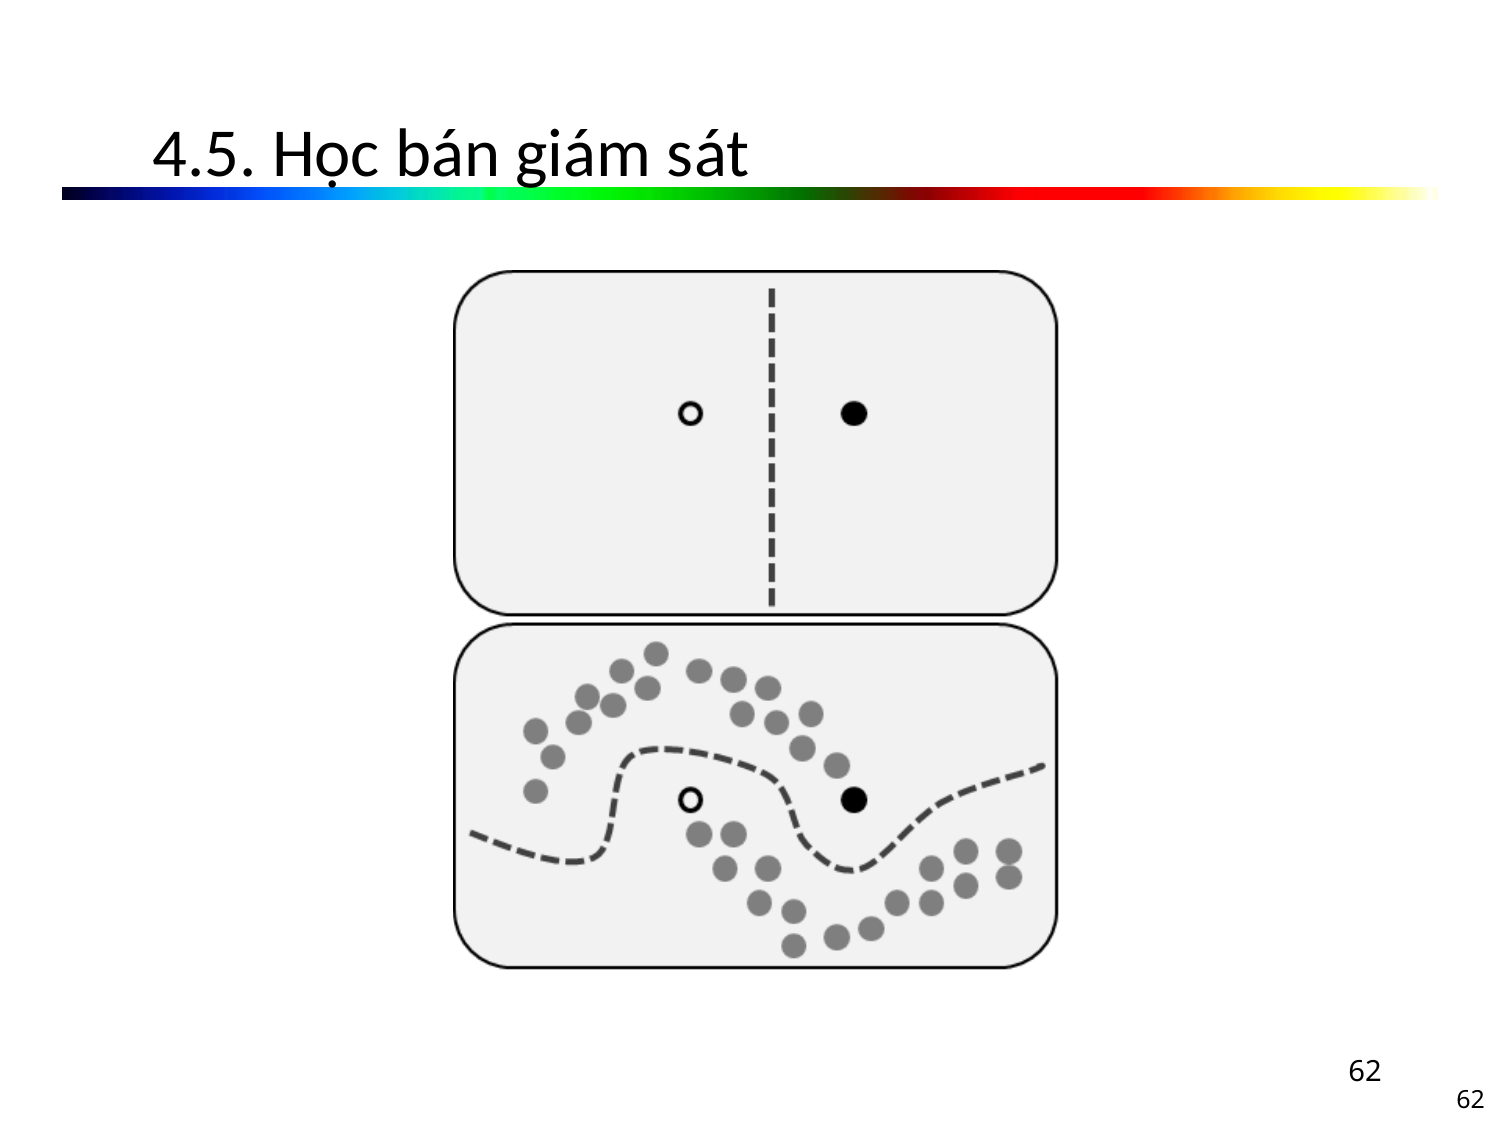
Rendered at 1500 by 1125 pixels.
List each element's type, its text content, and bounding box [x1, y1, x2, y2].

text_box ‹#› [1059, 1042, 1397, 1103]
picture [62, 187, 355, 200]
text_box 4.5. Học bán giám sát [137, 99, 1263, 198]
picture [452, 269, 1060, 972]
text_box ‹#› [1187, 1049, 1500, 1125]
picture [382, 187, 1438, 200]
